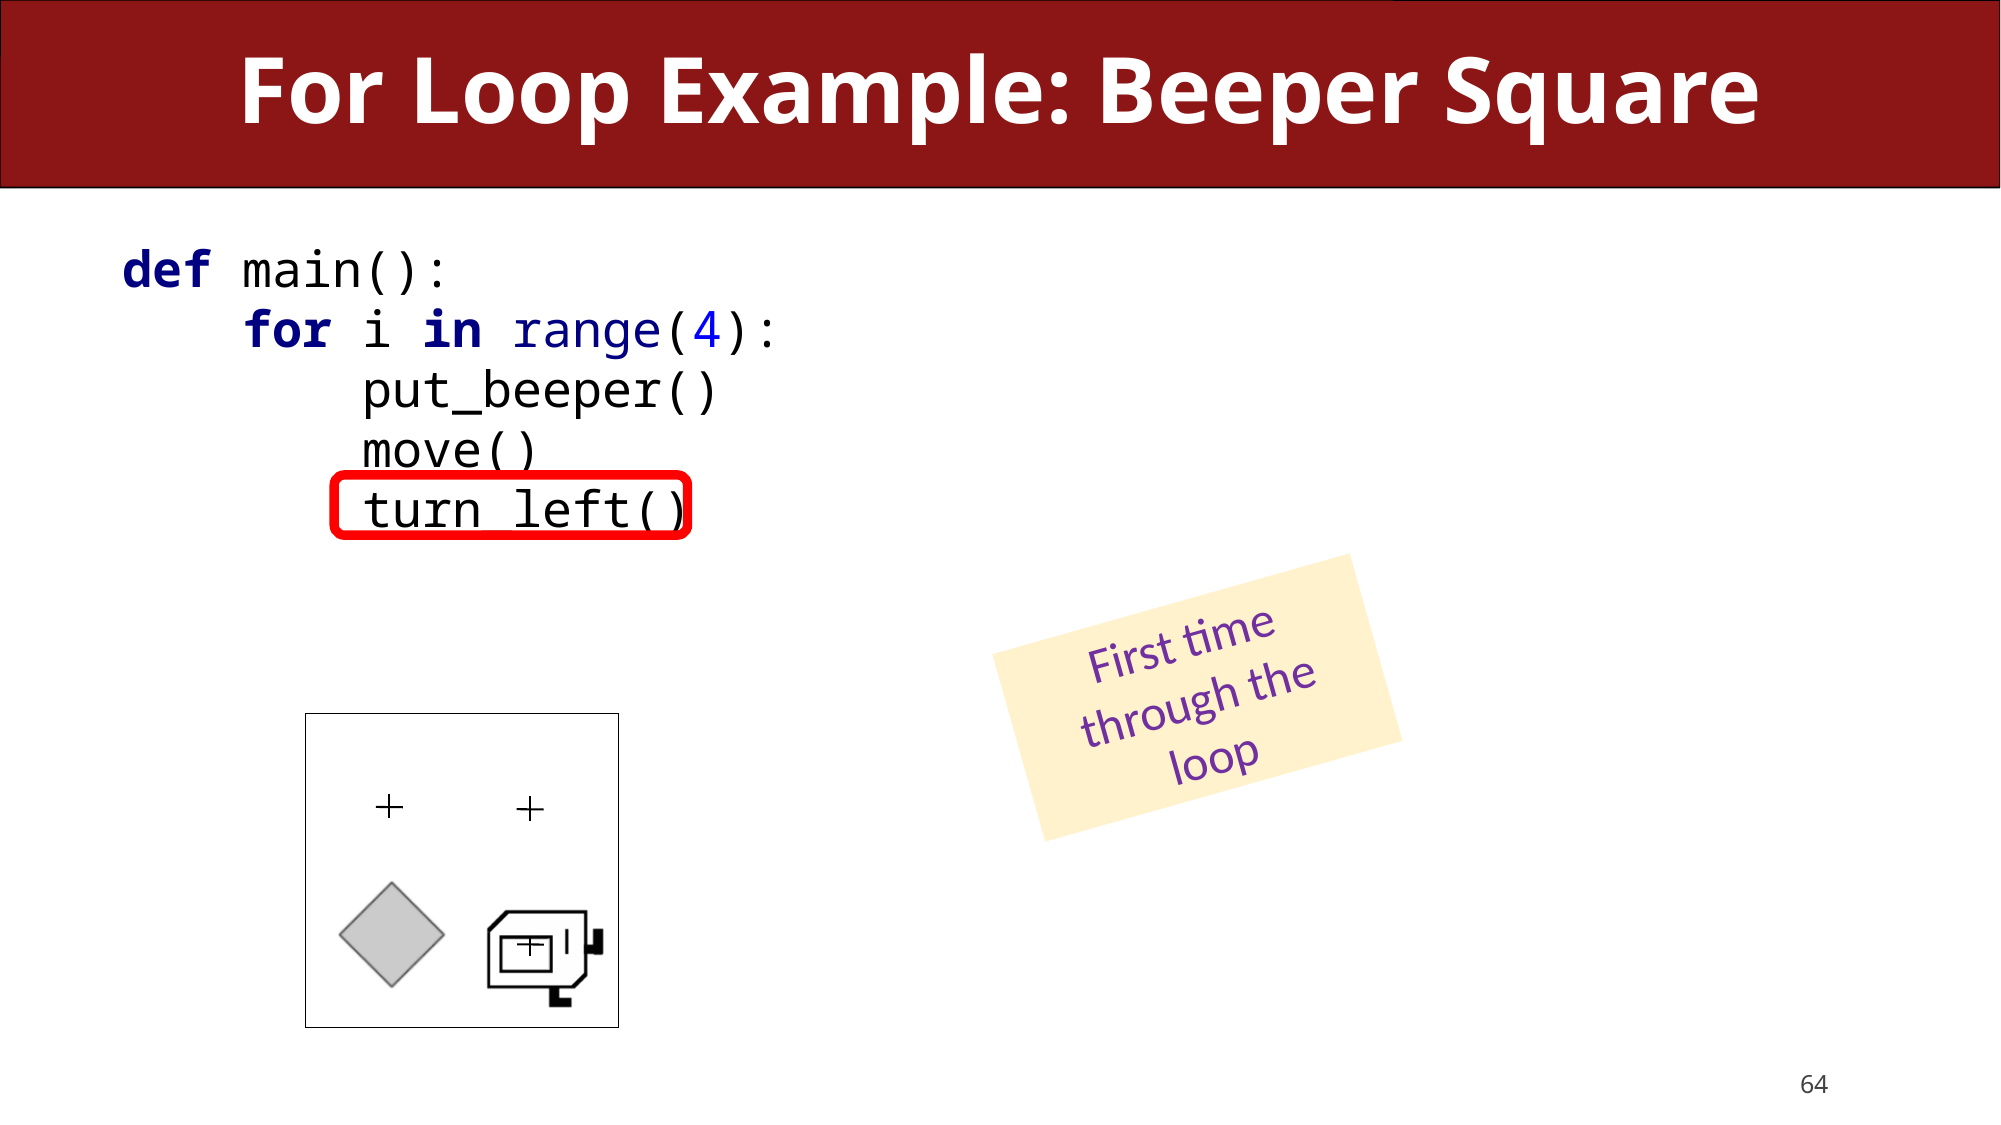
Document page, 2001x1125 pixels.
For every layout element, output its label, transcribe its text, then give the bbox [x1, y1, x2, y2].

title For Loop Example: Beeper Square [75, 0, 1925, 188]
picture [334, 877, 452, 997]
text_box [333, 473, 689, 537]
text_box First time through the loop [992, 553, 1403, 842]
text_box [305, 713, 619, 1028]
text_box def main(): for i in range(4): put_beeper() move() turn_left() [107, 230, 1066, 546]
picture [478, 886, 613, 1022]
